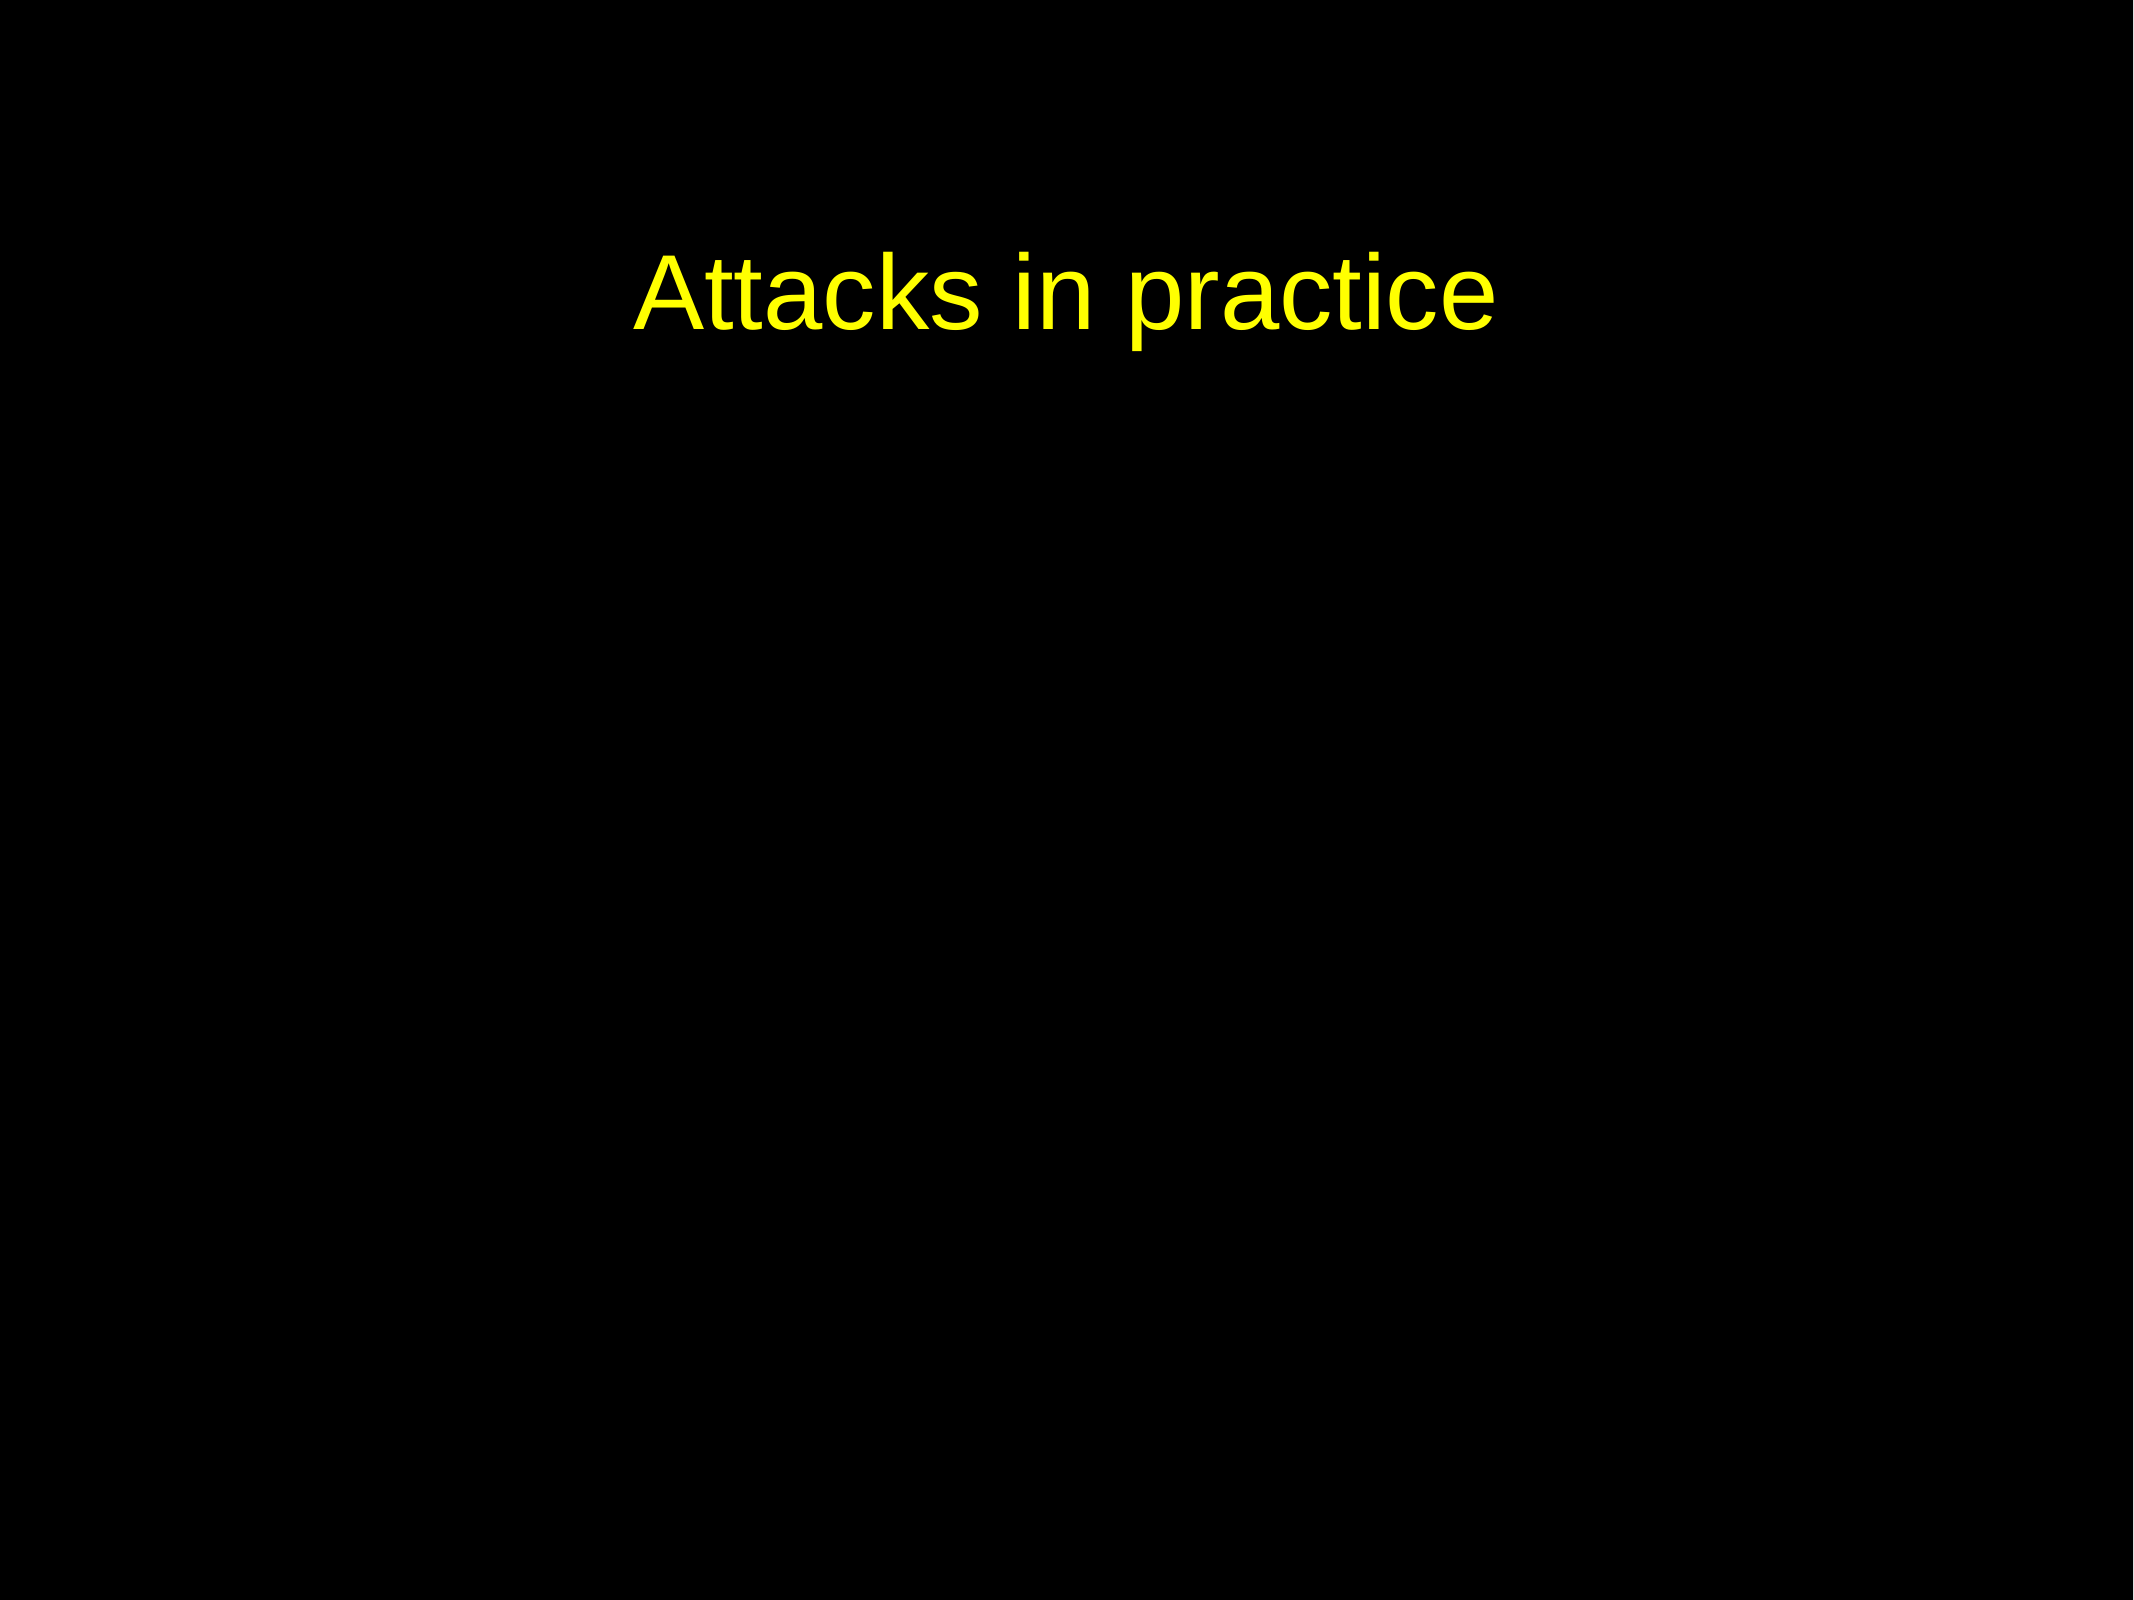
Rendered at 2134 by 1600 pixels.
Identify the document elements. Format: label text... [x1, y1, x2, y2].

text_box Attacks in practice [237, 186, 1896, 387]
text_box [0, 0, 2134, 1600]
